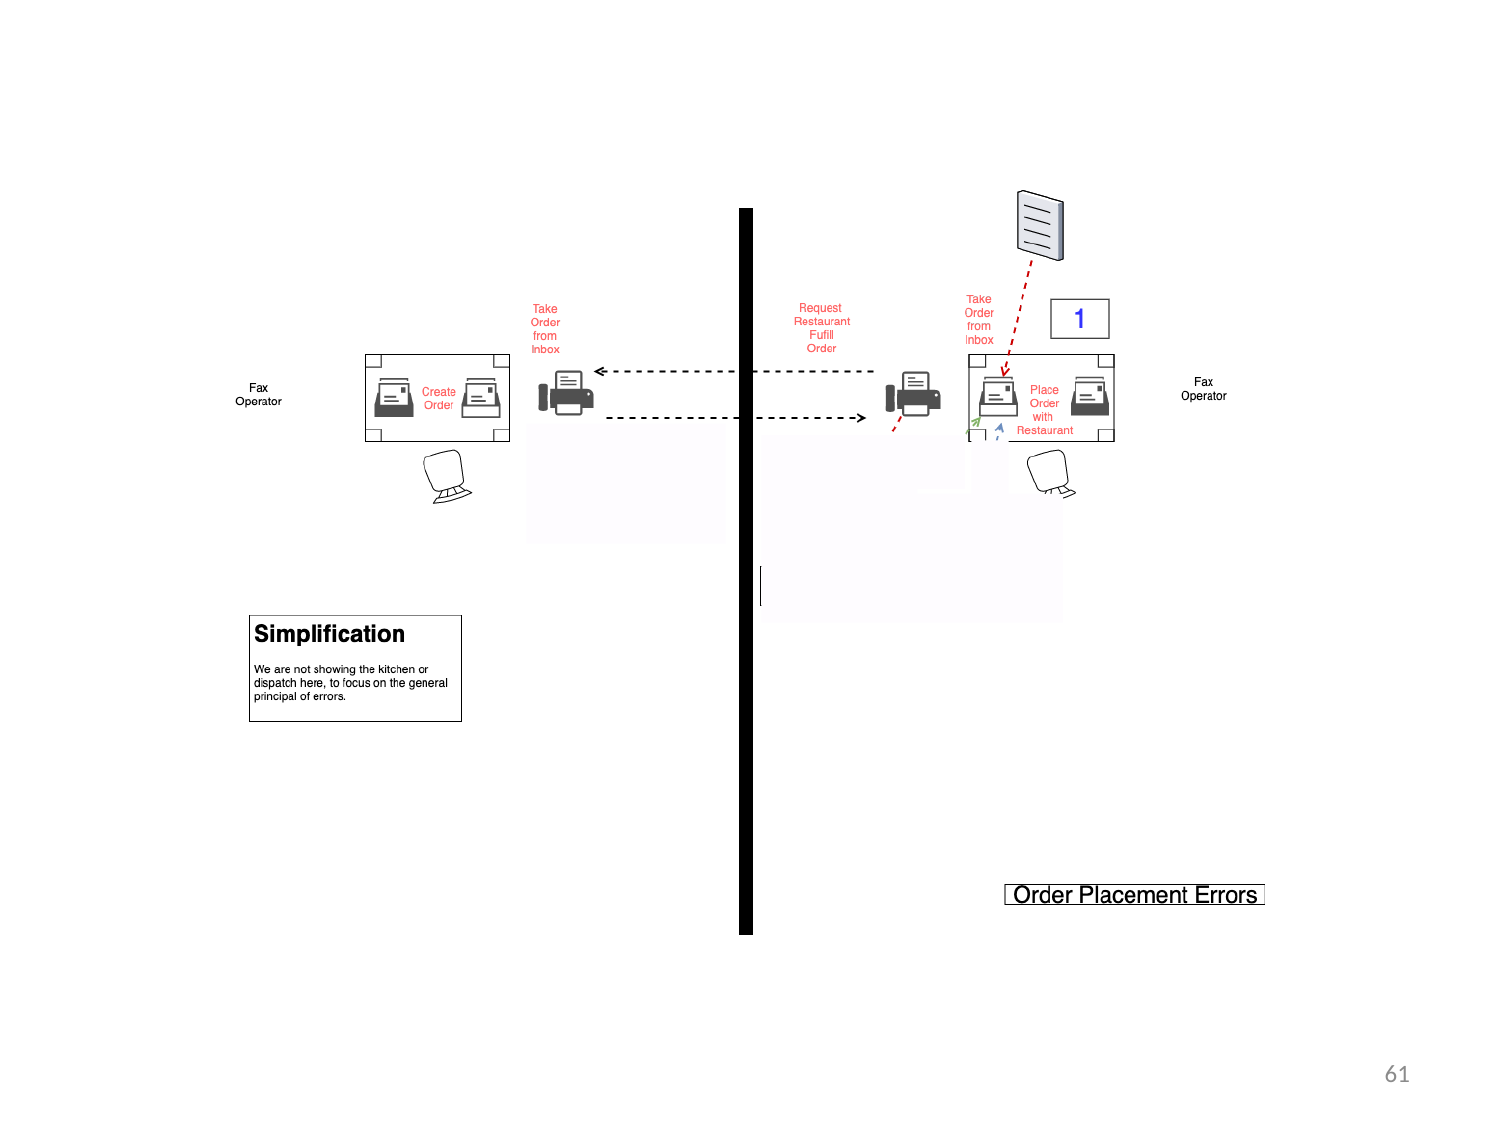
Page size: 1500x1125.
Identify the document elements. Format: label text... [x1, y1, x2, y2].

picture [235, 189, 1265, 935]
slide_number 61 [1074, 1042, 1425, 1103]
